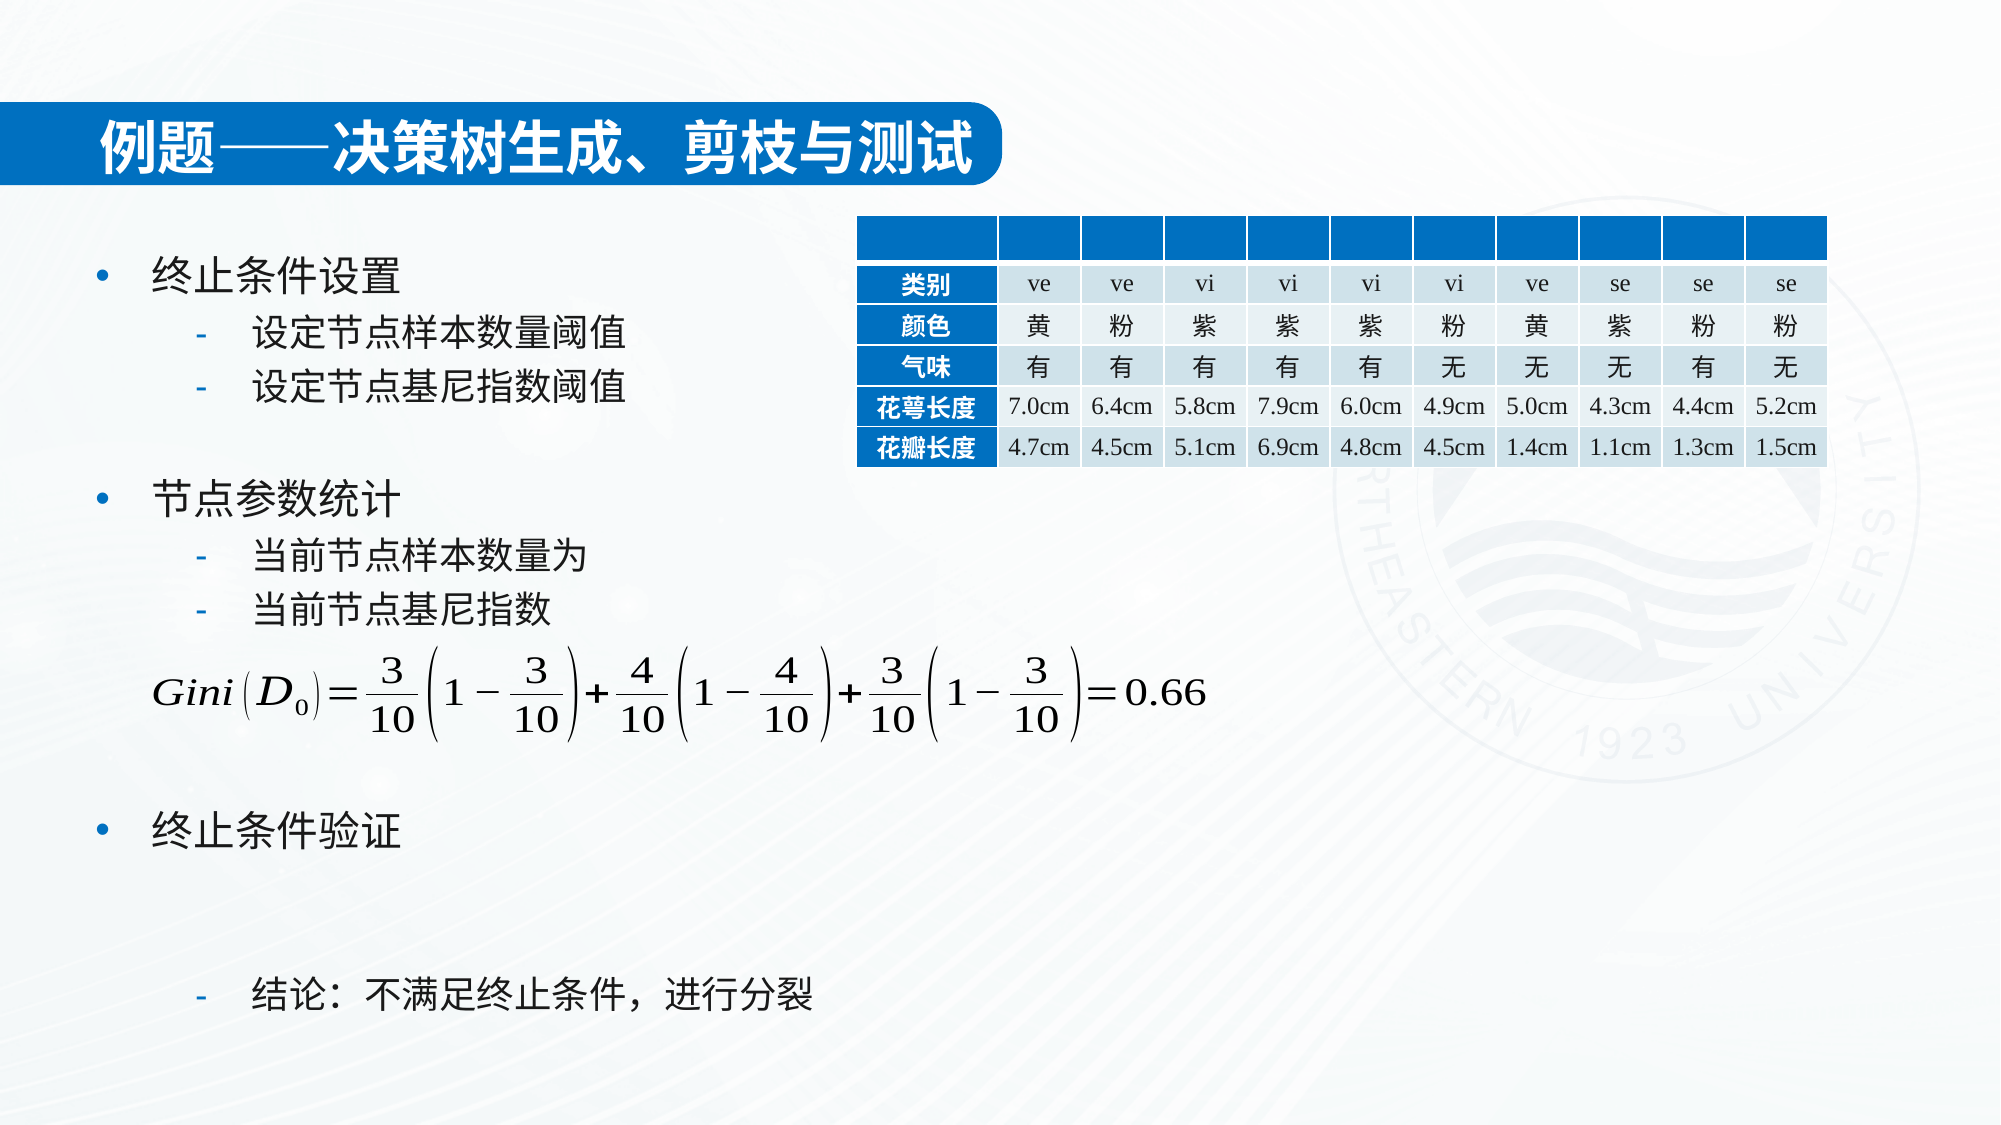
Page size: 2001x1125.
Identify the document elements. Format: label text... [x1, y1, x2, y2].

text_box [0, 102, 978, 186]
text_box 例题——决策树生成、剪枝与测试 [85, 103, 989, 189]
text_box [989, 108, 1003, 180]
